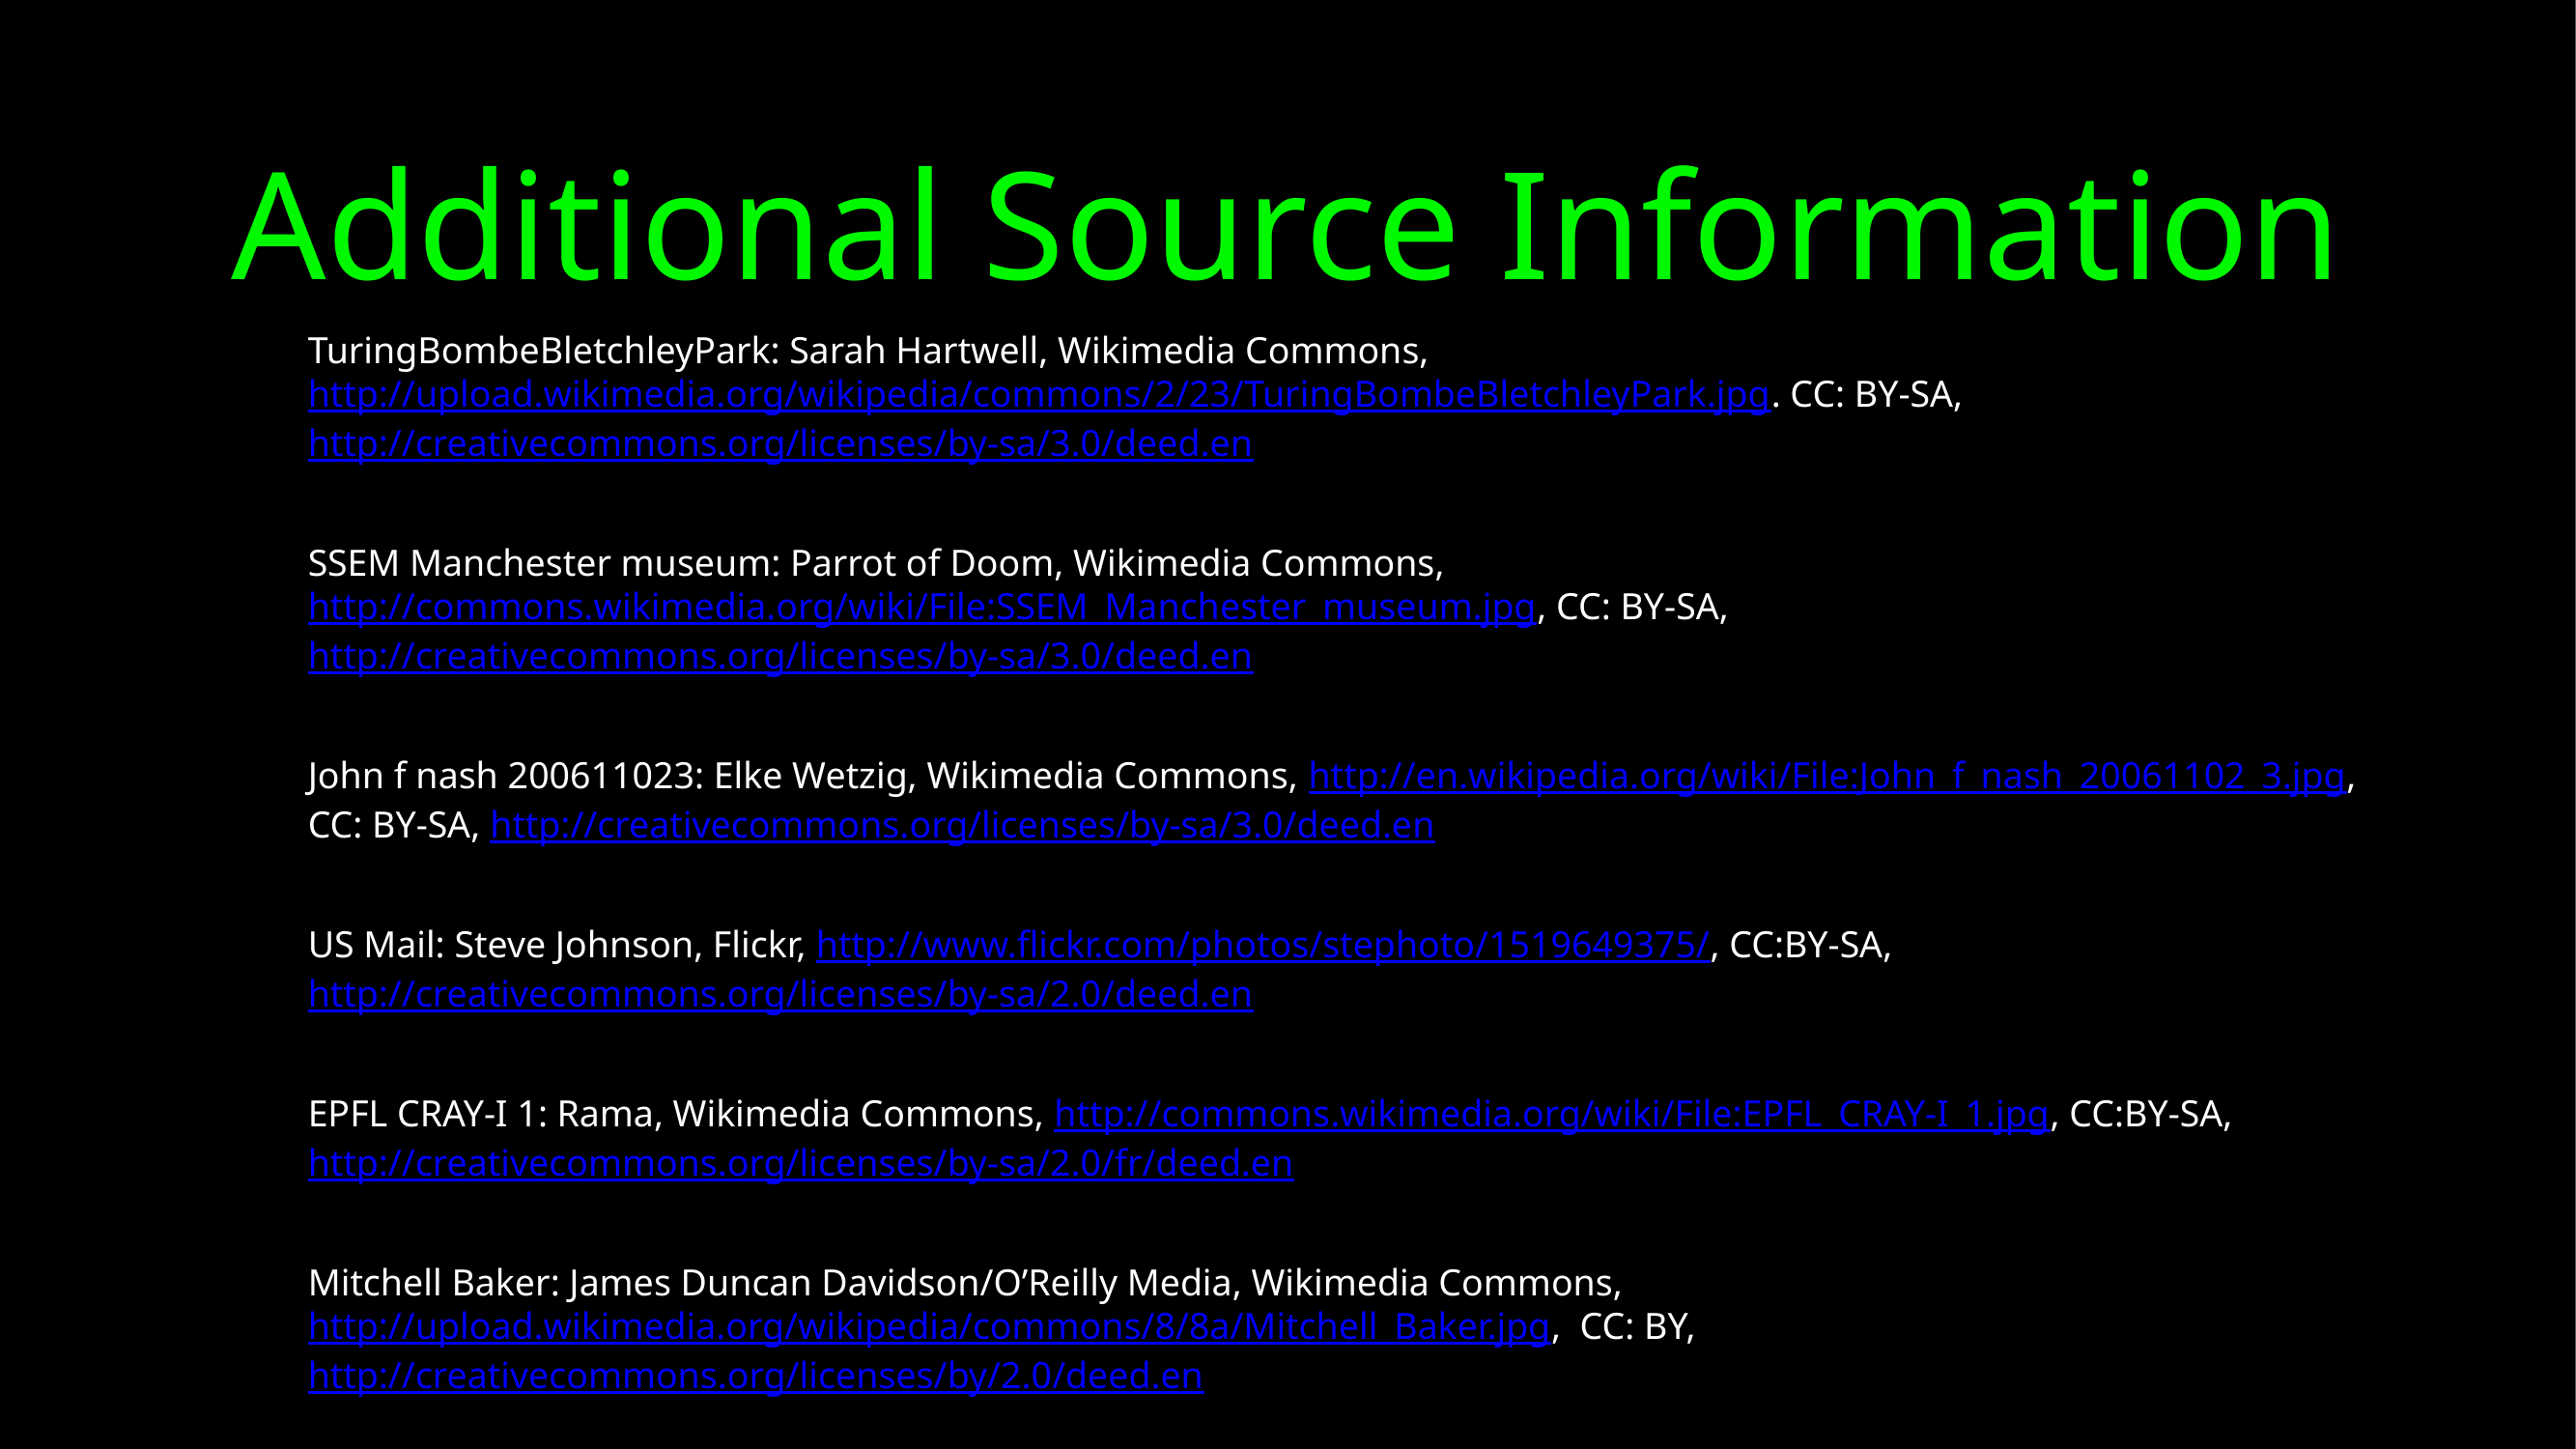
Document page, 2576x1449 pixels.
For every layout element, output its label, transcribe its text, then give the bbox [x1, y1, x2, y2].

title Additional Source Information [183, 38, 2392, 404]
list TuringBombeBletchleyPark: Sarah Hartwell, Wikimedia Commons, http://upload.wikimedia.org/wikipedia/commons/2/23/TuringBombeBletchleyPark.jpg. CC: BY-SA, http://creativecommons.org/licenses/by-sa/3.0/deed.en SSEM Manchester museum: Parrot of Doom, Wikimedia Commons, http://commons.wikimedia.org/wiki/File:SSEM_Manchester_museum.jpg, CC: BY-SA, http://creativecommons.org/licenses/by-sa/3.0/deed.en John f nash 200611023: Elke Wetzig, Wikimedia Commons, http://en.wikipedia.org/wiki/File:John_f_nash_20061102_3.jpg, CC: BY-SA, http://creativecommons.org/licenses/by-sa/3.0/deed.en US Mail: Steve Johnson, Flickr, http://www.flickr.com/photos/stephoto/1519649375/, CC:BY-SA, http://creativecommons.org/licenses/by-sa/2.0/deed.en EPFL CRAY-I 1: Rama, Wikimedia Commons, http://commons.wikimedia.org/wiki/File:EPFL_CRAY-I_1.jpg, CC:BY-SA, http://creativecommons.org/licenses/by-sa/2.0/fr/deed.en Mitchell Baker: James Duncan Davidson/O’Reilly Media, Wikimedia Commons, http://upload.wikimedia.org/wikipedia/commons/8/8a/Mitchell_Baker.jpg, CC: BY, http://creativecommons.org/licenses/by/2.0/deed.en [183, 412, 2392, 1317]
